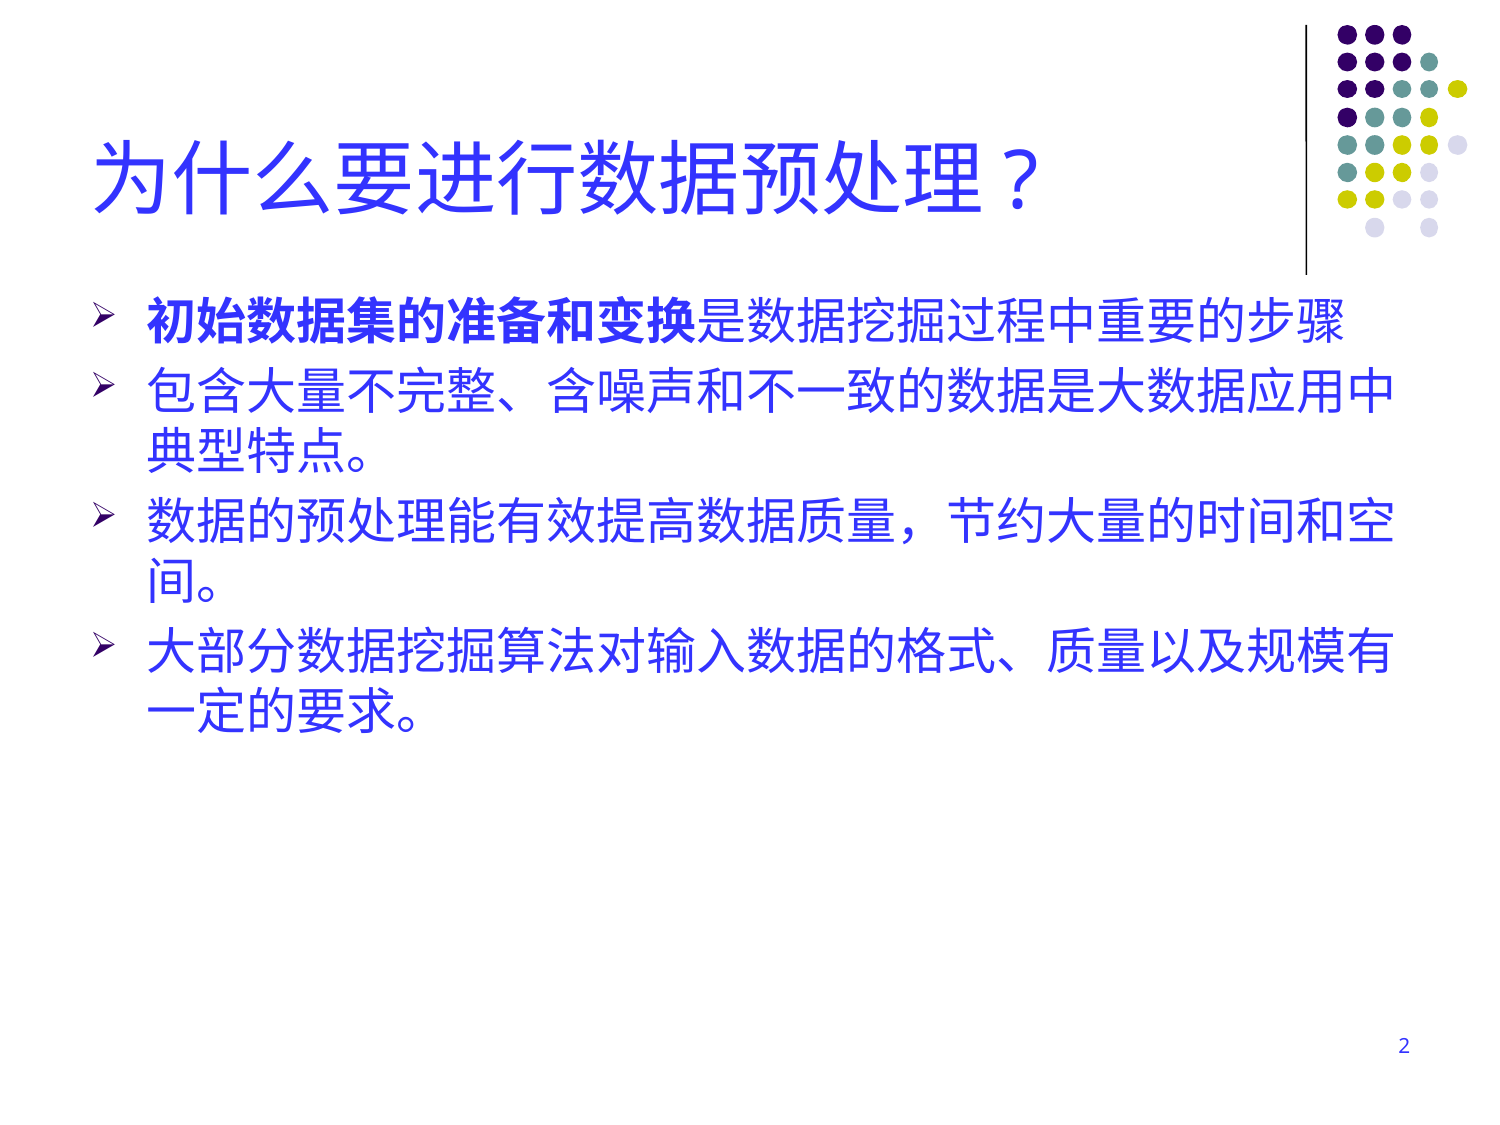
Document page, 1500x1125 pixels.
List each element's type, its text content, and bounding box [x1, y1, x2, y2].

slide_number 2 [1074, 1024, 1426, 1101]
list 初始数据集的准备和变换是数据挖掘过程中重要的步骤 包含大量不完整、含噪声和不一致的数据是大数据应用中典型特点。 数据的预处理能有效提高数据质量，节约大量的时间和空间。 大部分数据挖掘算法对输入数据的格式、质量以及规模有一定的要求。 [75, 282, 1425, 1006]
title 为什么要进行数据预处理? [75, 20, 1313, 233]
